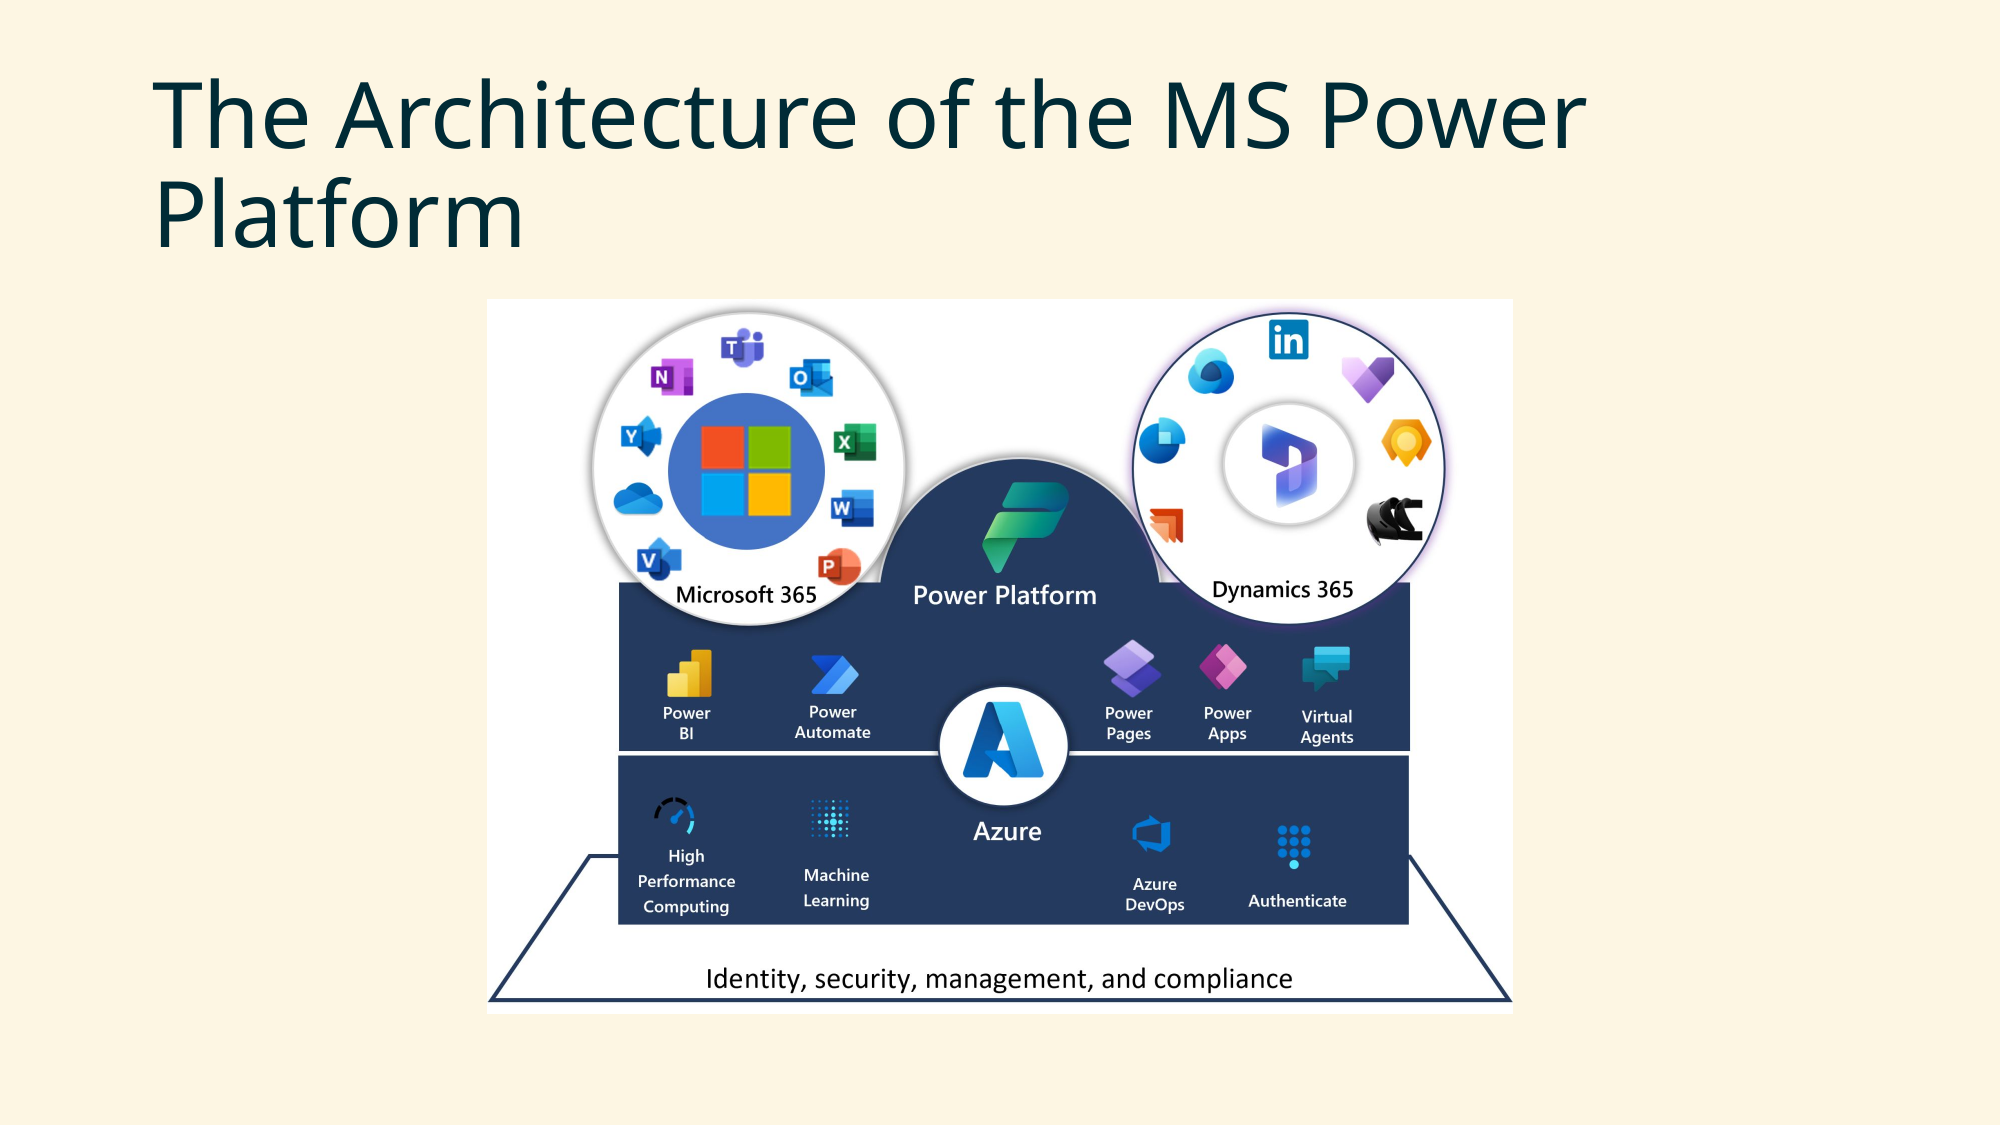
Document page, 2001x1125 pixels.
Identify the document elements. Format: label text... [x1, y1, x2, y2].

title The Architecture of the MS Power Platform [137, 59, 1863, 278]
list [487, 299, 1513, 1014]
